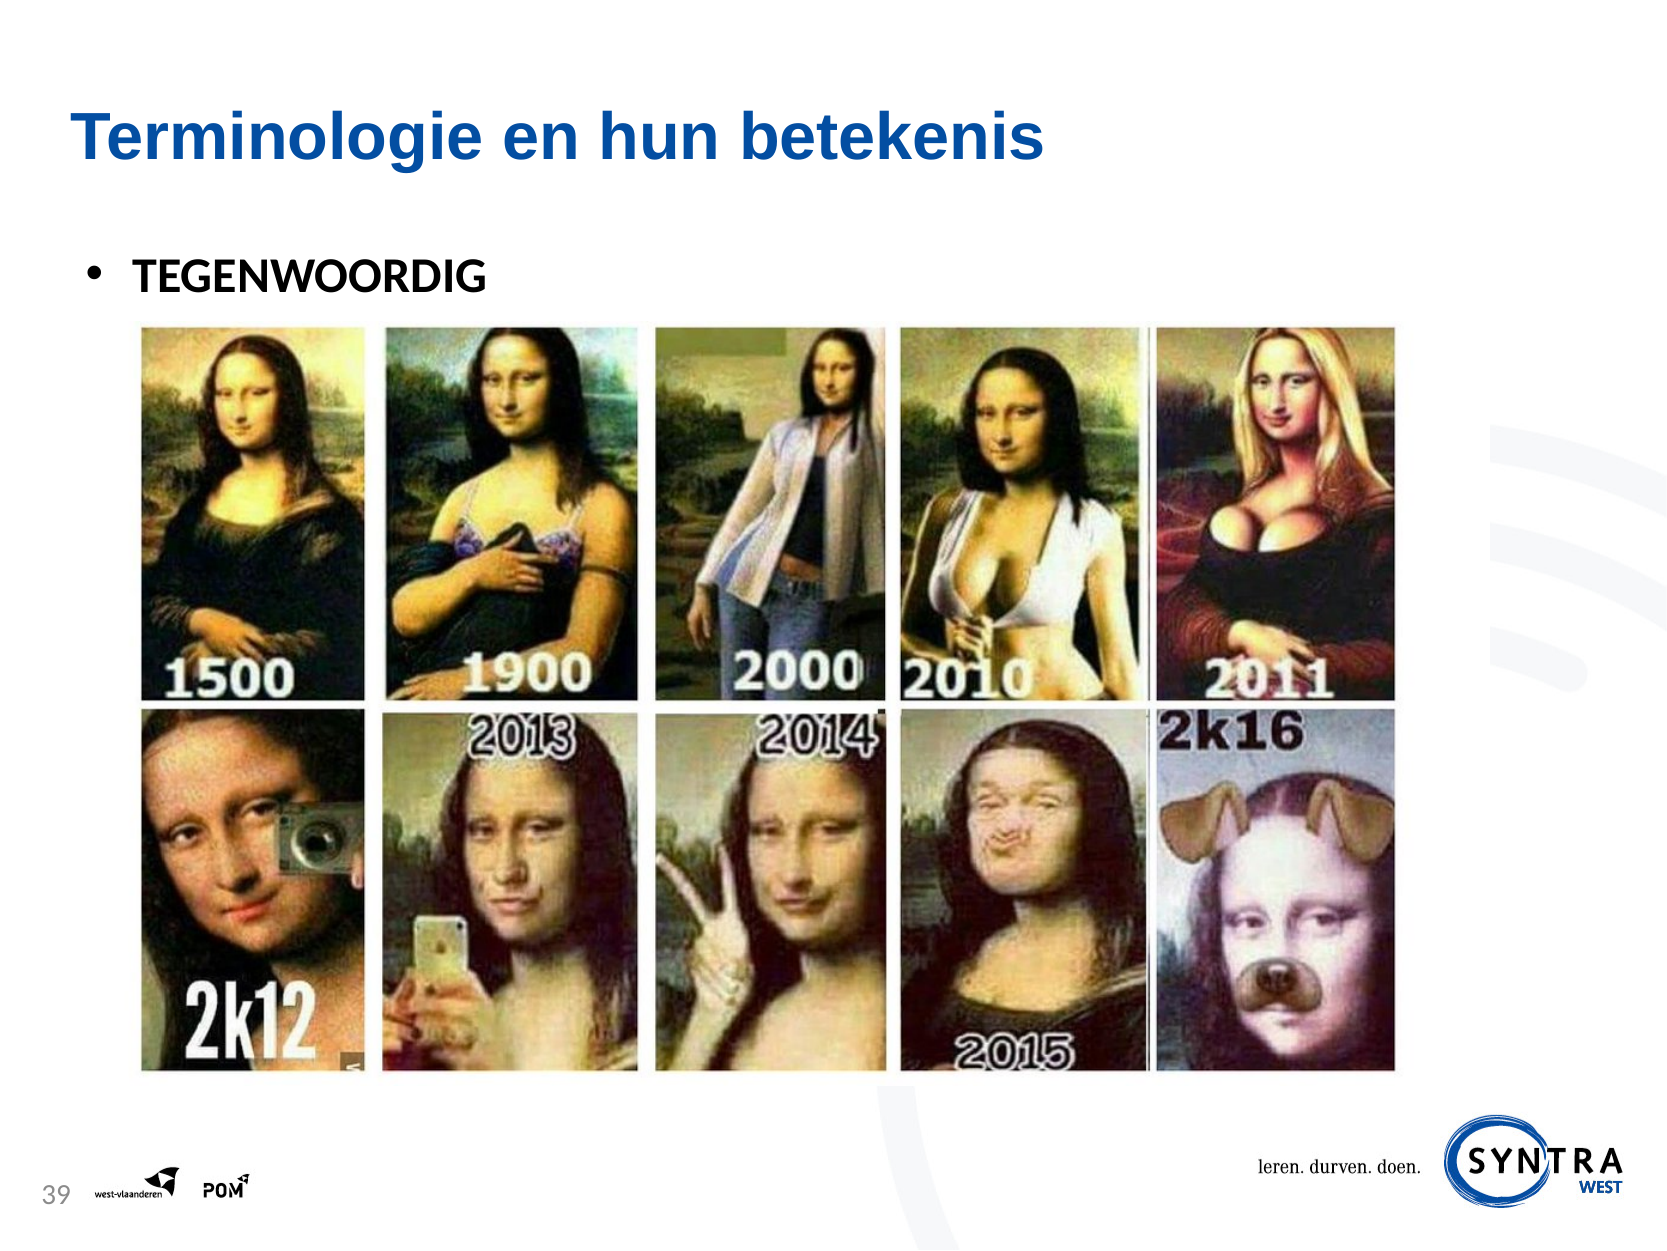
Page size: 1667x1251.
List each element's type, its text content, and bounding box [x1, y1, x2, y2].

list Tegenwoordig [70, 235, 834, 319]
slide_number 39 [0, 1175, 71, 1206]
title Terminologie en hun betekenis [70, 93, 1596, 212]
picture [0, 0, 1667, 1250]
